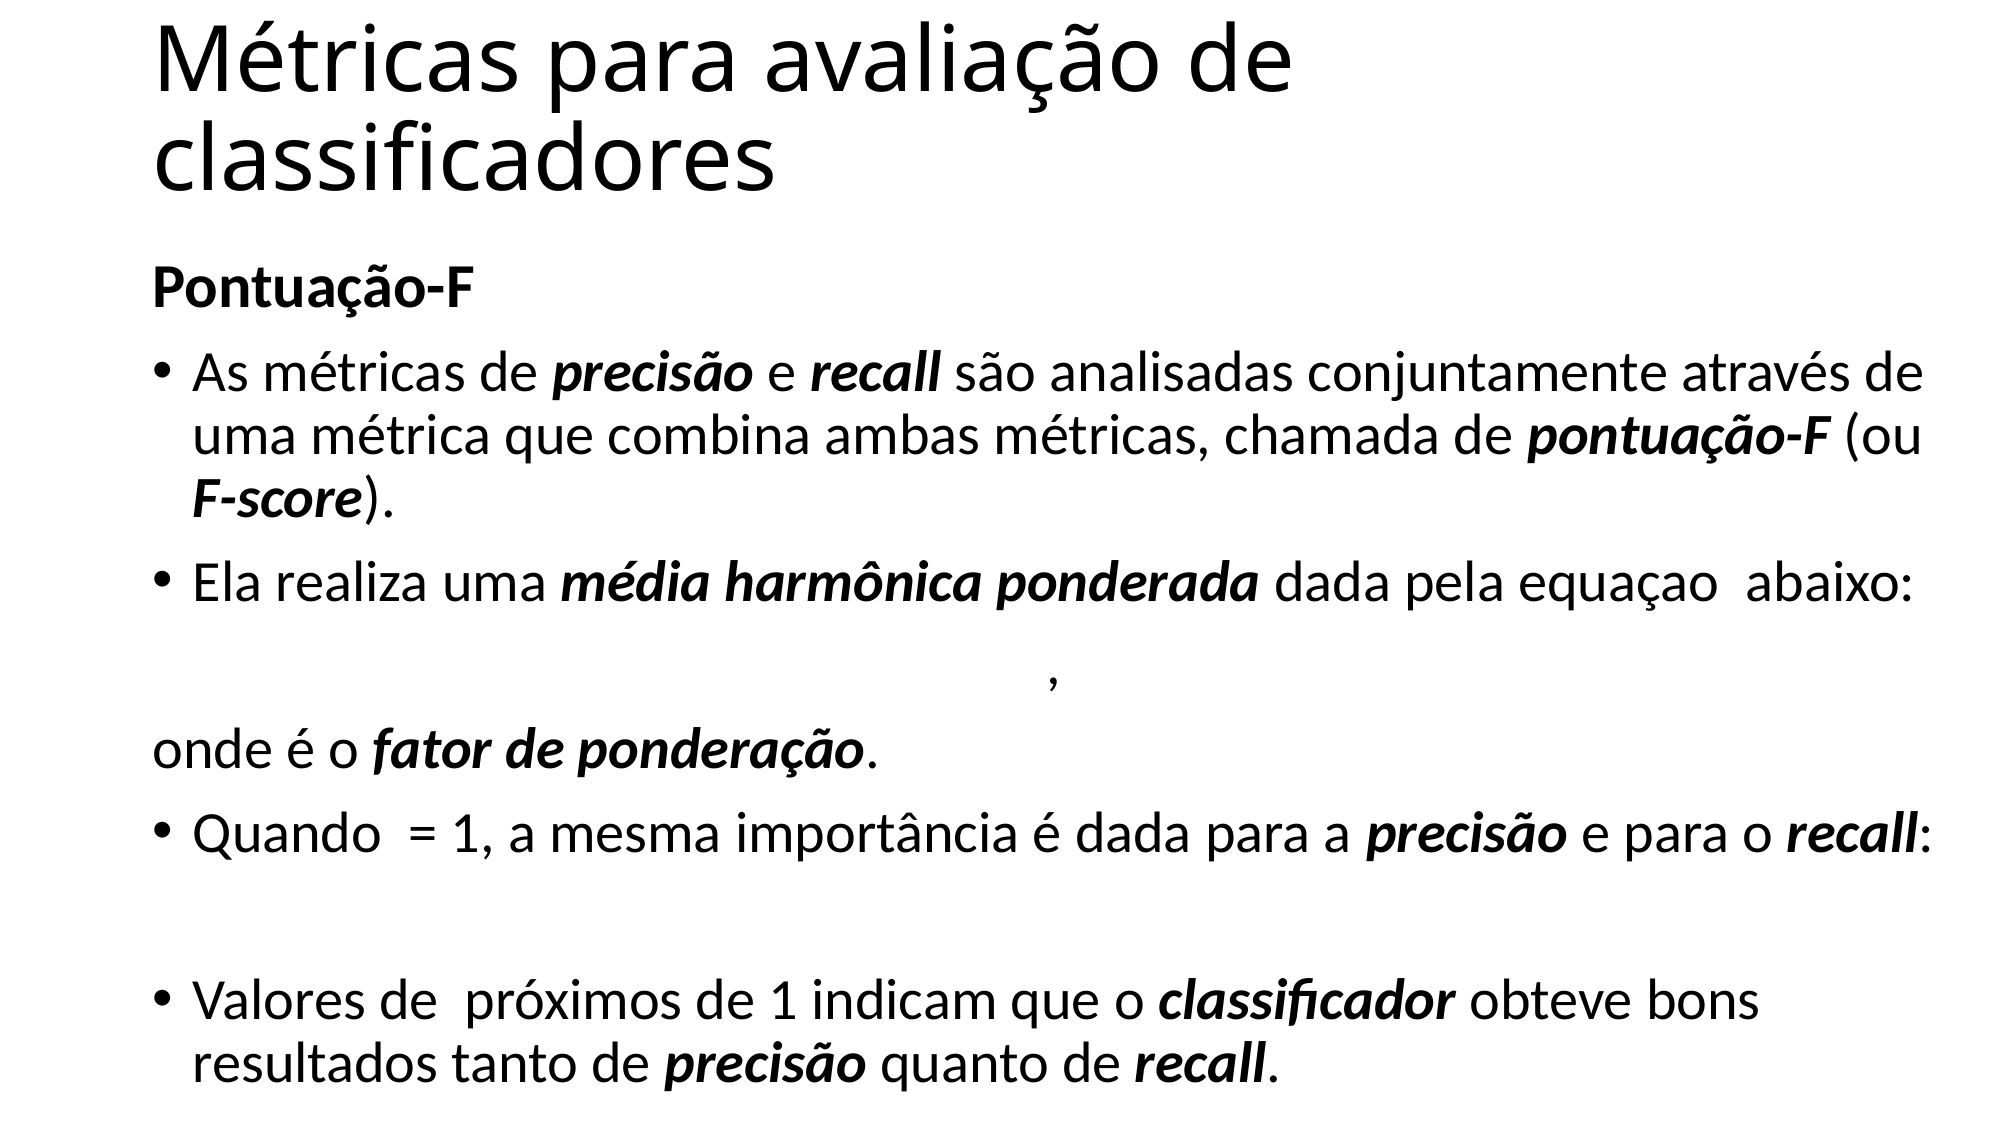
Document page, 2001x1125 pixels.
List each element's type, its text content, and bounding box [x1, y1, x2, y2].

title Métricas para avaliação de classificadores [137, 36, 1863, 187]
